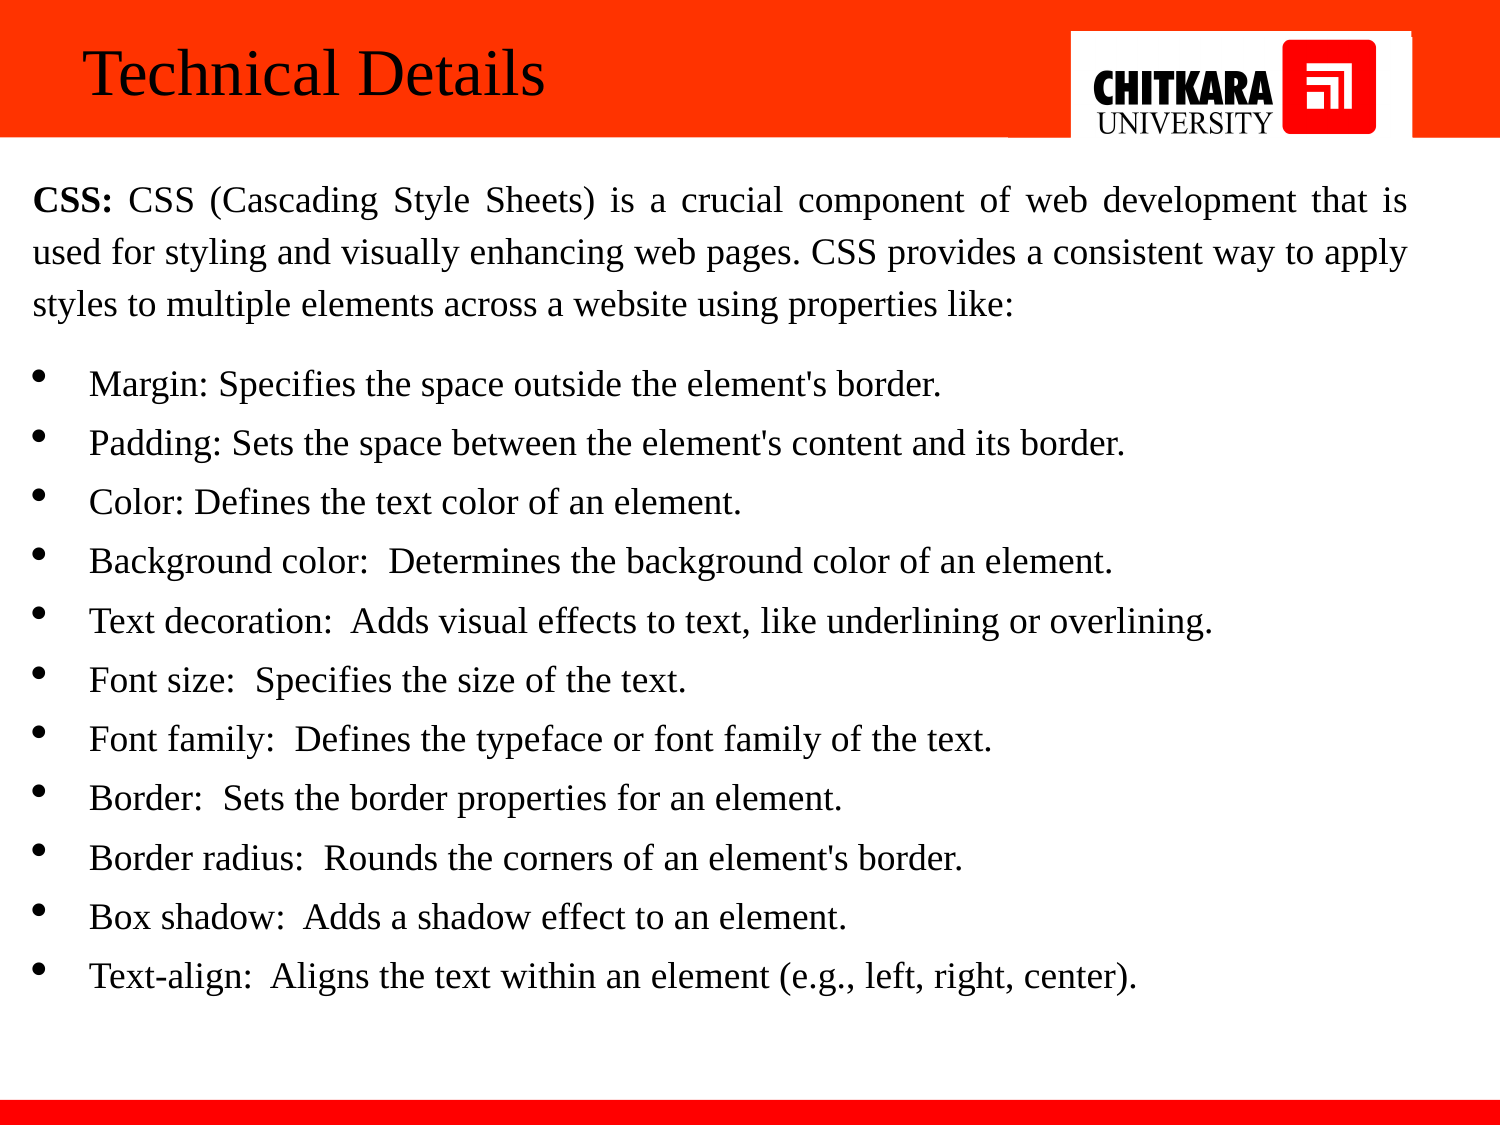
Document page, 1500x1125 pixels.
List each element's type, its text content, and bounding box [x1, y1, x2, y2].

title Technical Details [0, 0, 1063, 138]
list CSS: CSS (Cascading Style Sheets) is a crucial component of web development that is used for styling and visually enhancing web pages. CSS provides a consistent way to apply styles to multiple elements across a website using properties like: Margin: Specifies the space outside the element's border. Padding: Sets the space between the element's content and its border. Color: Defines the text color of an element. Background color: Determines the background color of an element. Text decoration: Adds visual effects to text, like underlining or overlining. Font size: Specifies the size of the text. Font family: Defines the typeface or font family of the text. Border: Sets the border properties for an element. Border radius: Rounds the corners of an element's border. Box shadow: Adds a shadow effect to an element. Text-align: Aligns the text within an element (e.g., left, right, center). [17, 160, 1425, 1095]
picture [1074, 37, 1391, 138]
